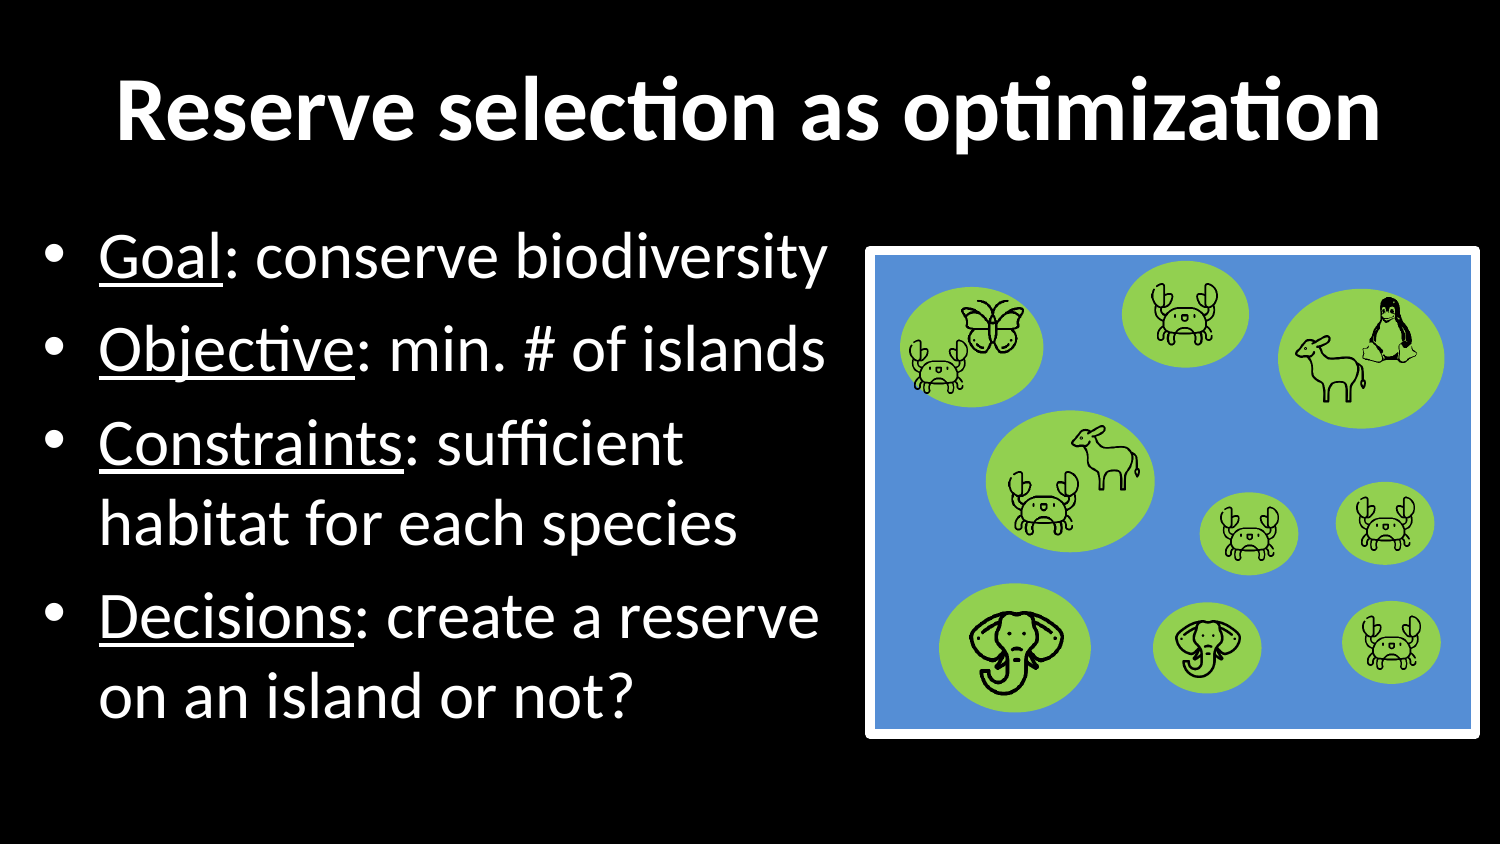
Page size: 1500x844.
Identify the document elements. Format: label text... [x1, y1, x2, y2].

title Reserve selection as optimization [75, 33, 1425, 175]
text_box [869, 250, 1476, 735]
text_box Goal: conserve biodiversity Objective: min. # of islands Constraints: sufficient habitat for each species Decisions: create a reserve on an island or not? [27, 204, 903, 788]
